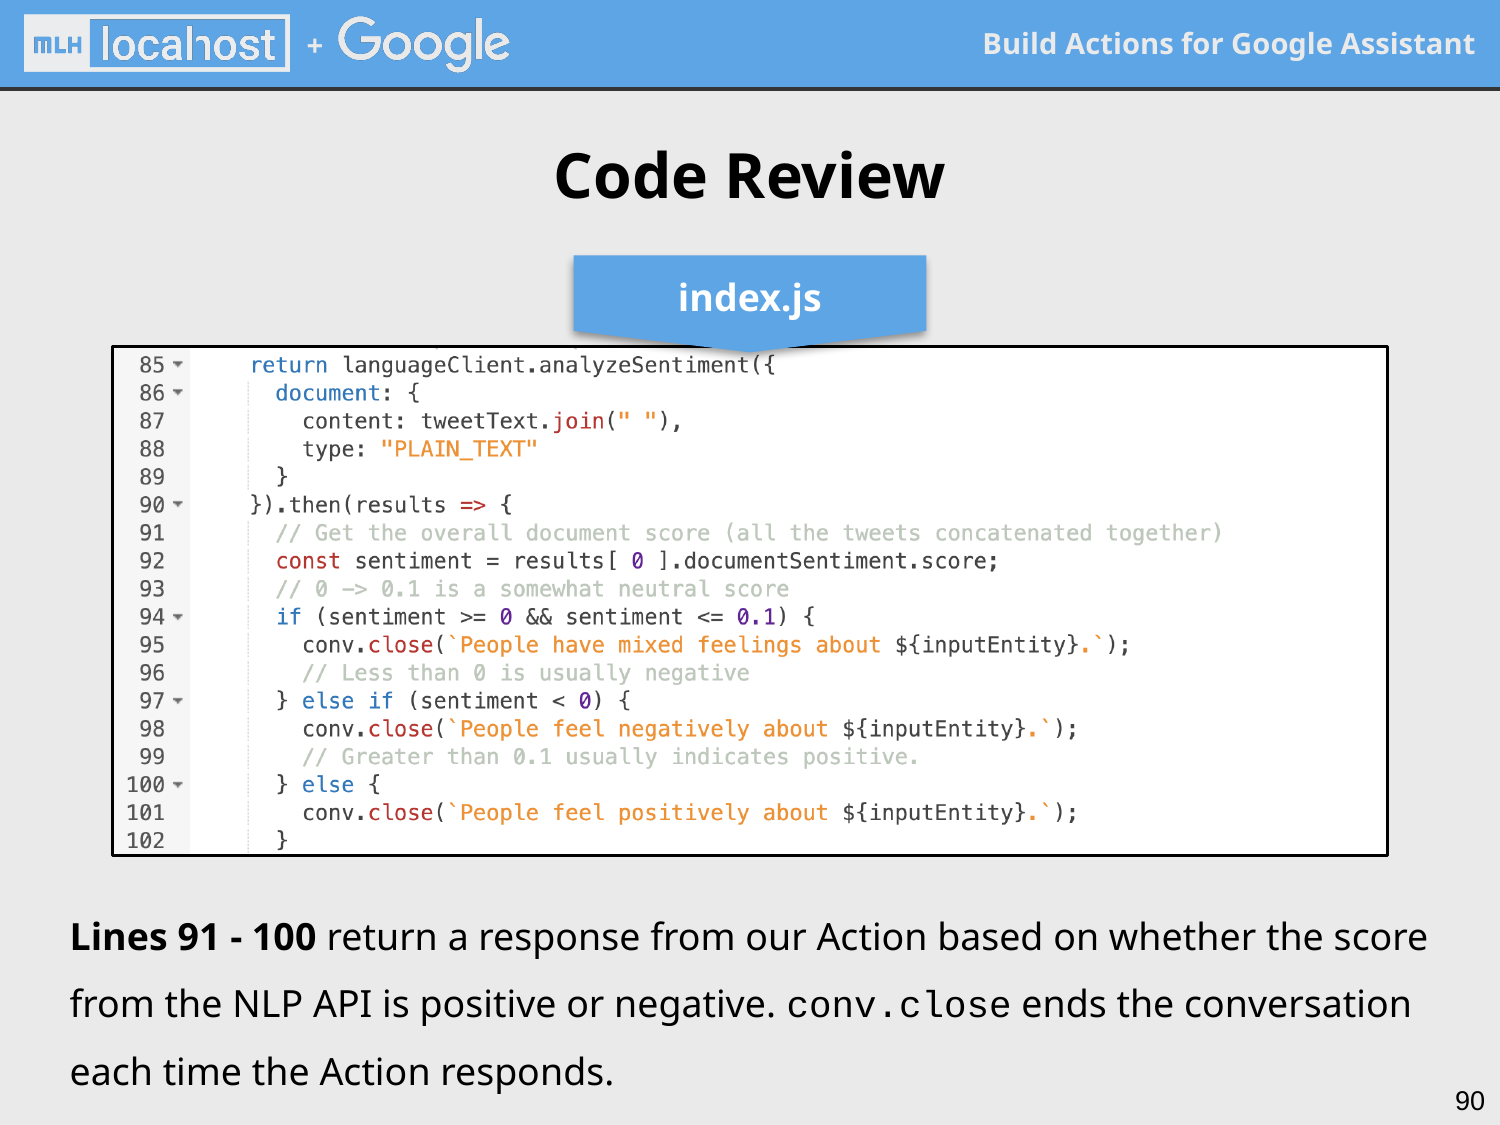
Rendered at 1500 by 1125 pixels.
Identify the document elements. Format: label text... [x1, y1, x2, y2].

text_box [648, 340, 852, 346]
text_box Code Review [26, 106, 1474, 242]
text_box Lines 91 - 100 return a response from our Action based on whether the score from the NLP API is positive or negative. conv.close ends the conversation each time the Action responds. [54, 875, 1446, 1089]
picture [24, 14, 290, 72]
text_box [573, 255, 580, 332]
picture [114, 347, 1386, 854]
text_box [920, 255, 927, 332]
text_box index.js [580, 253, 920, 340]
picture [338, 16, 510, 73]
